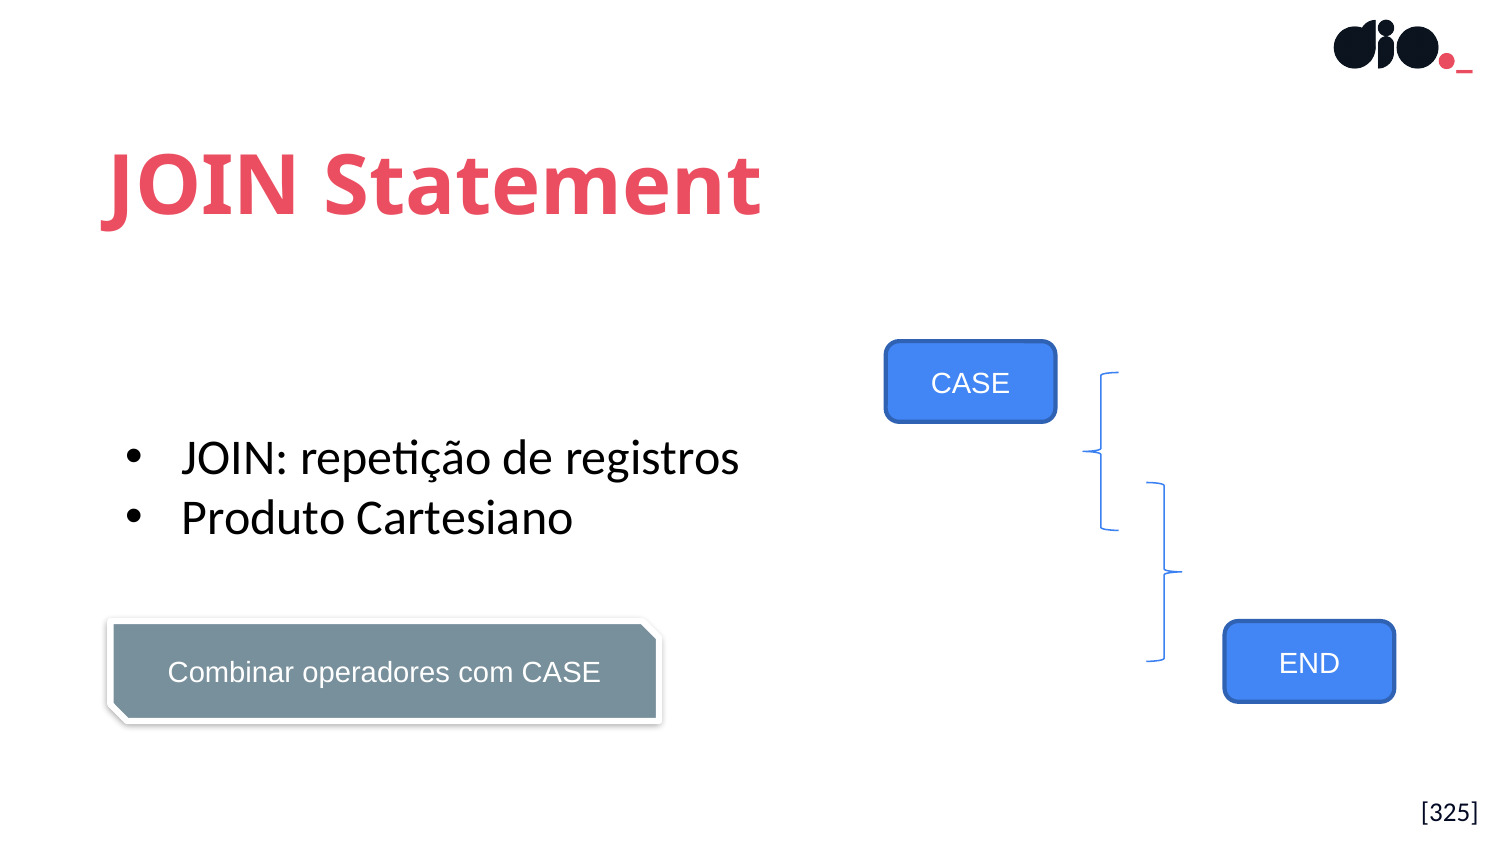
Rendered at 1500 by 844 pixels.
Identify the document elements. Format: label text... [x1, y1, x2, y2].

text_box [1146, 481, 1183, 663]
text_box [1082, 371, 1119, 532]
slide_number [325] [1403, 779, 1494, 844]
text_box END [1222, 618, 1397, 704]
picture [1333, 19, 1473, 74]
text_box CASE [883, 339, 1058, 424]
text_box Combinar operadores com CASE [107, 617, 663, 725]
text_box JOIN Statement [92, 104, 1395, 243]
text_box JOIN: repetição de registros Produto Cartesiano [110, 272, 808, 758]
